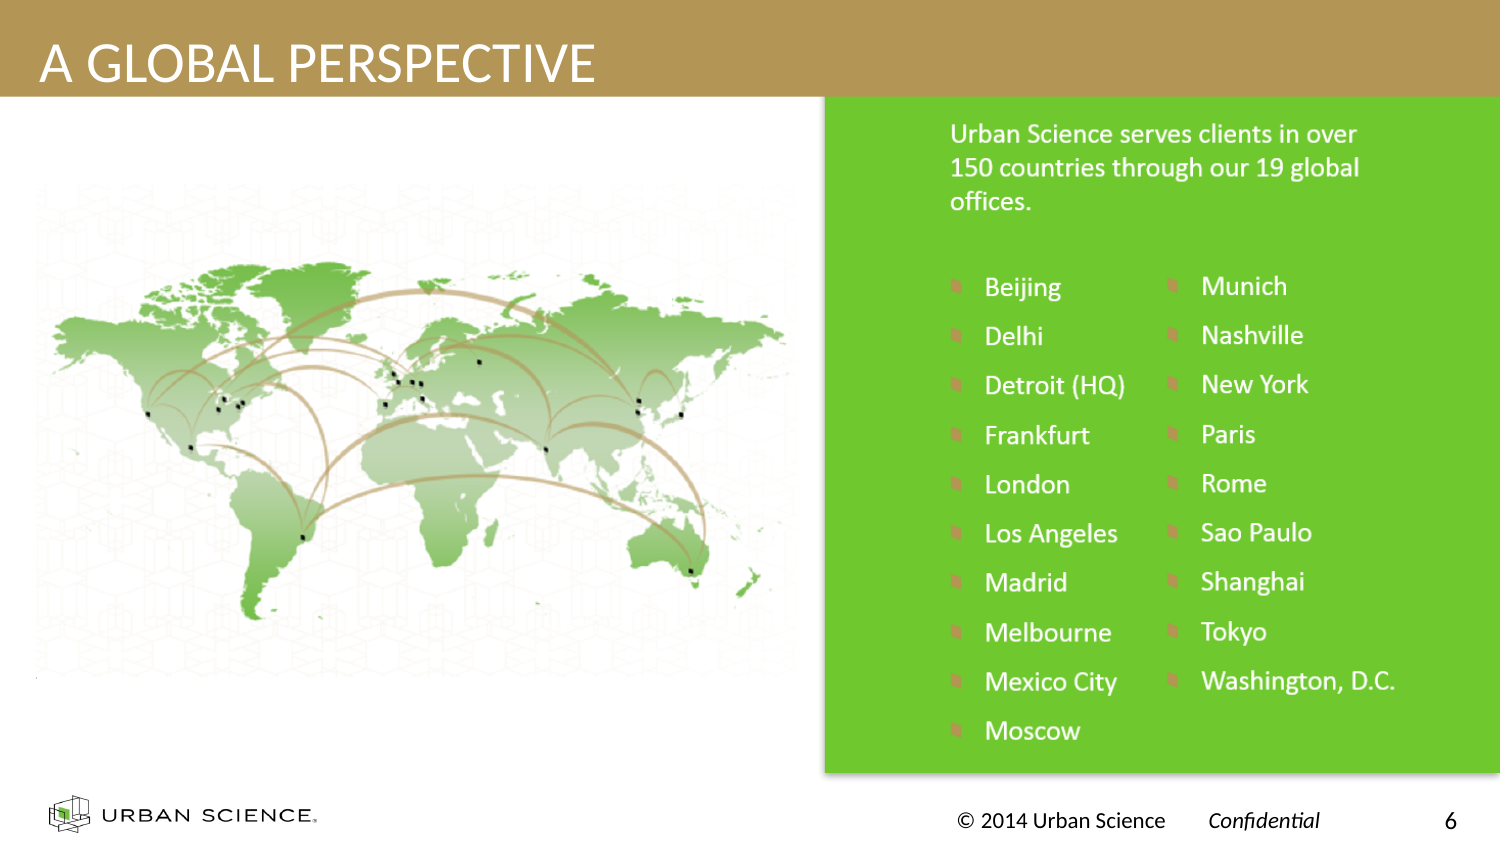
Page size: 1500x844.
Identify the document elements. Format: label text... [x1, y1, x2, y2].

title A Global Perspective [24, 16, 1463, 92]
picture [909, 121, 1420, 745]
picture [49, 795, 317, 833]
picture [35, 183, 798, 679]
